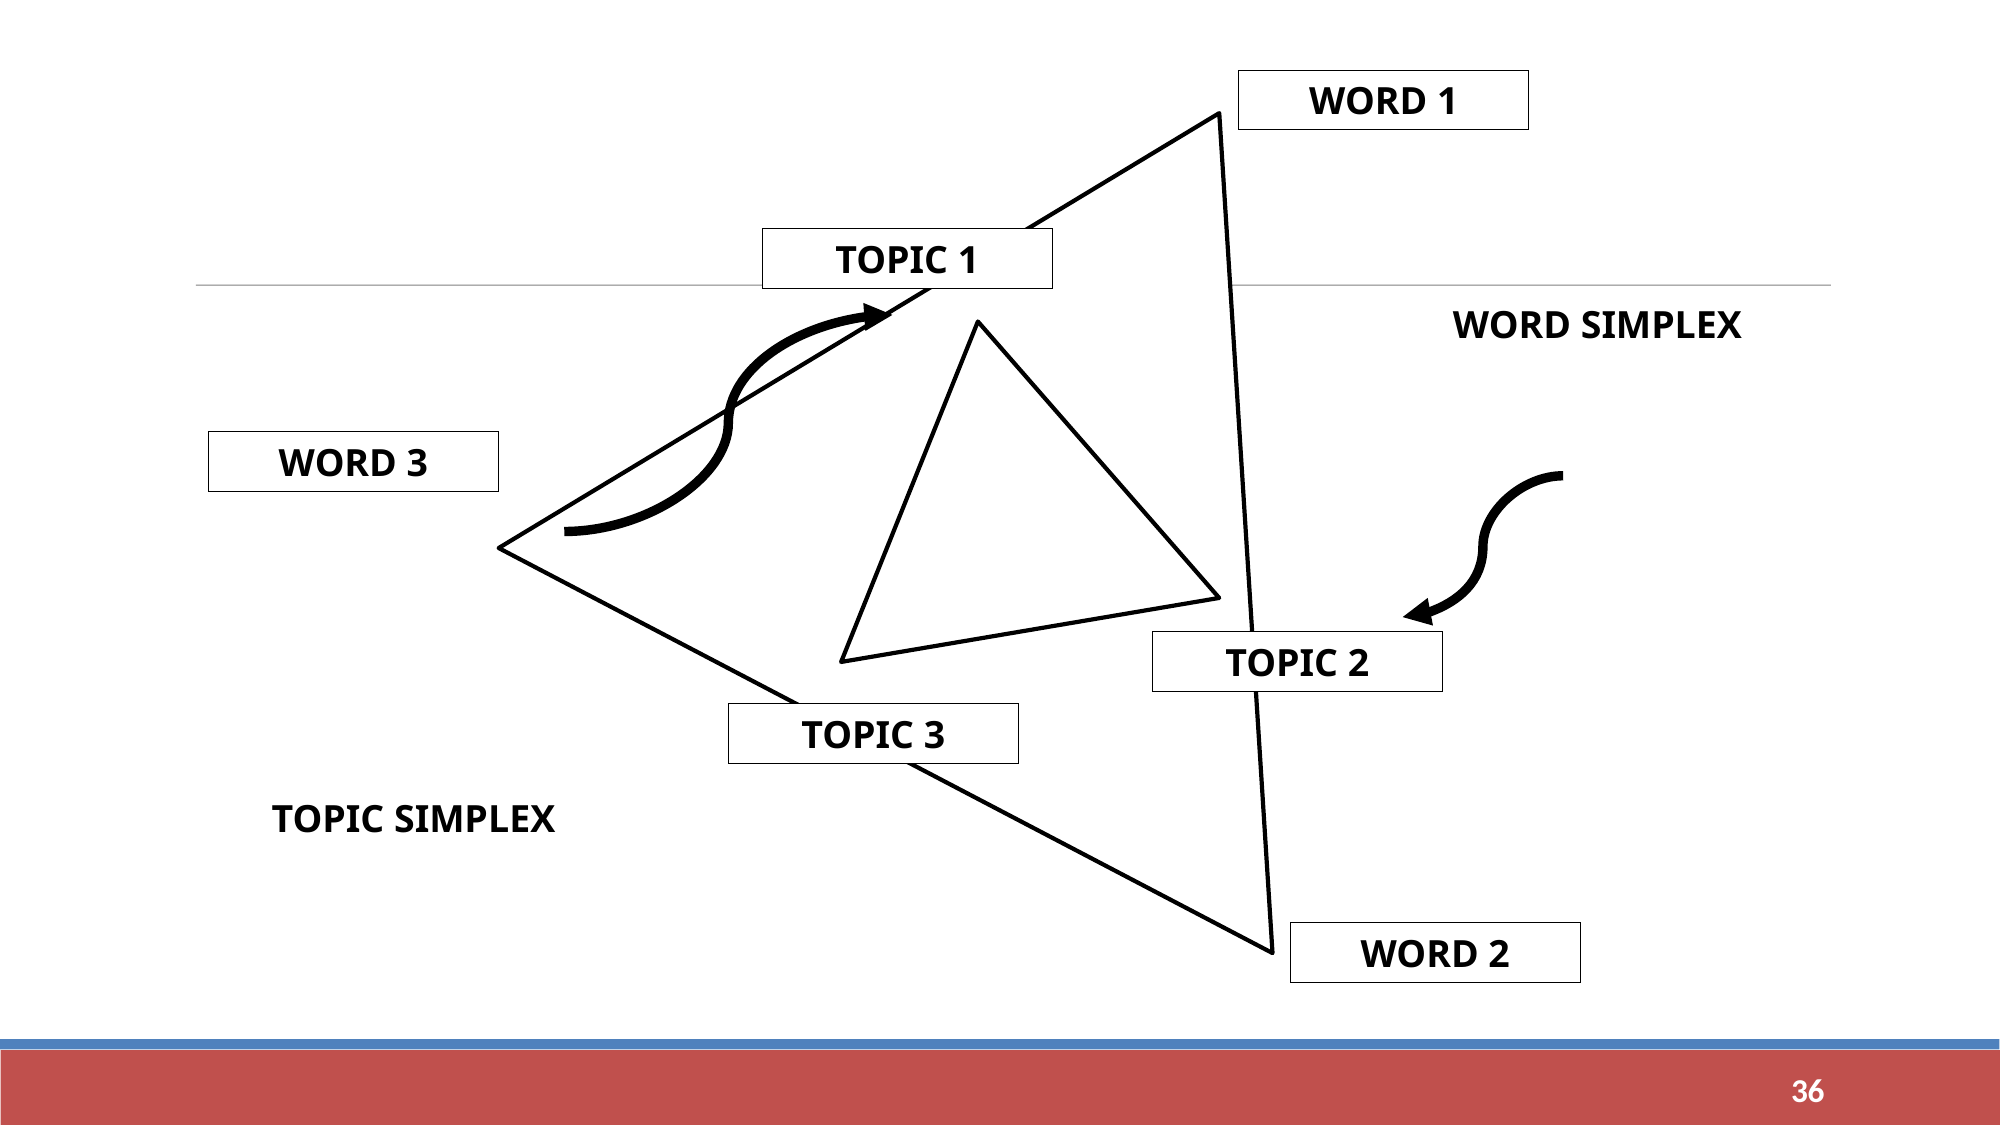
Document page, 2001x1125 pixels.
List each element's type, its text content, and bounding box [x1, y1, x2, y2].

text_box WORD SIMPLEX [1425, 293, 1770, 399]
text_box WORD 1 [1238, 70, 1529, 130]
text_box [564, 309, 893, 533]
text_box TOPIC 1 [762, 228, 1053, 289]
text_box <number> [1624, 1059, 1840, 1120]
text_box WORD 2 [1290, 922, 1581, 983]
text_box TOPIC 2 [1152, 631, 1443, 692]
text_box [1402, 474, 1564, 623]
text_box TOPIC SIMPLEX [236, 787, 581, 893]
text_box WORD 3 [208, 431, 499, 492]
text_box TOPIC 3 [728, 703, 1019, 764]
text_box [496, 111, 1275, 955]
text_box [839, 319, 1222, 665]
